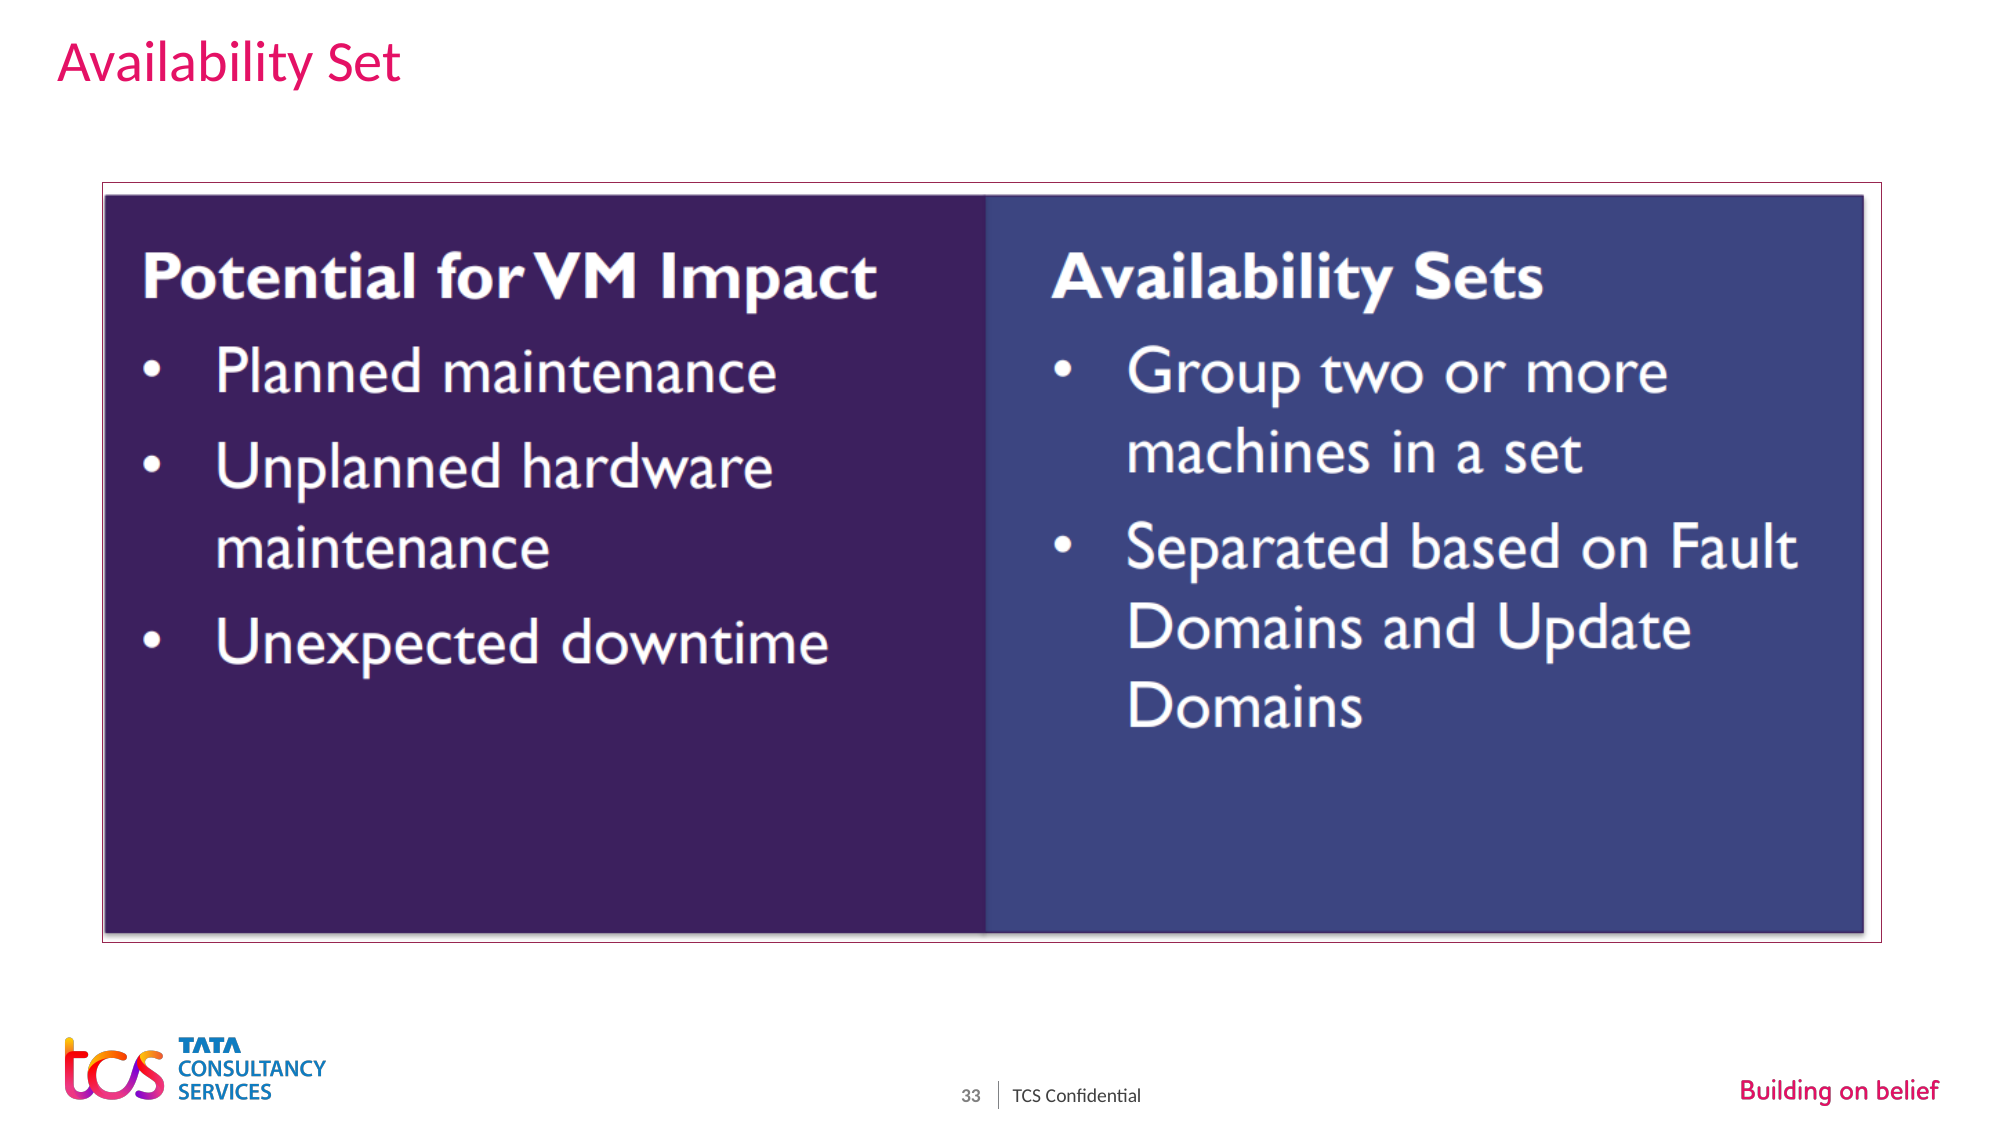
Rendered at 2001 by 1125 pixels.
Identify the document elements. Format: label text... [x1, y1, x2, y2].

title Availability Set [42, 23, 1768, 145]
footer TCS Confidential [1002, 1081, 1413, 1109]
picture [1741, 1079, 1940, 1106]
picture [102, 182, 1882, 943]
picture [64, 1036, 326, 1102]
